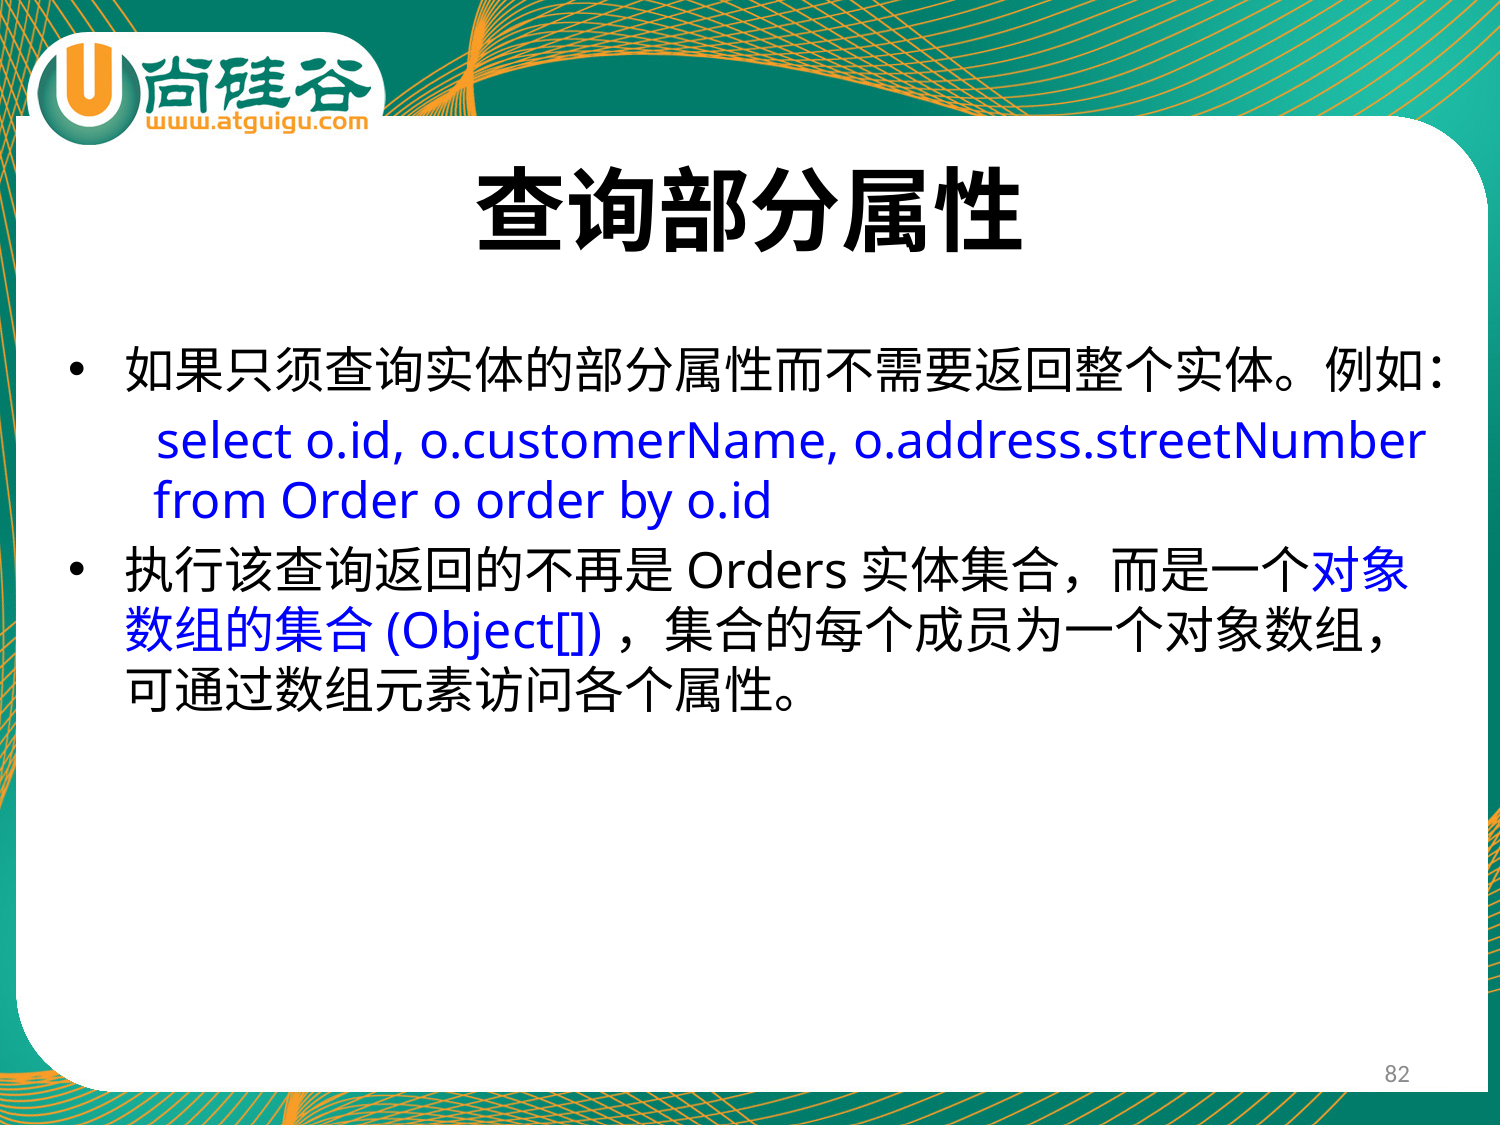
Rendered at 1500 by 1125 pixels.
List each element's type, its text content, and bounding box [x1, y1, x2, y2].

list 如果只须查询实体的部分属性而不需要返回整个实体。例如： select o.id, o.customerName, o.address.streetNumber from Order o order by o.id 执行该查询返回的不再是Orders实体集合，而是一个对象数组的集合(Object[])，集合的每个成员为一个对象数组，可通过数组元素访问各个属性。 [53, 331, 1447, 787]
title 查询部分属性 [75, 113, 1425, 302]
slide_number 82 [1074, 1042, 1425, 1103]
picture [0, 0, 1500, 1125]
